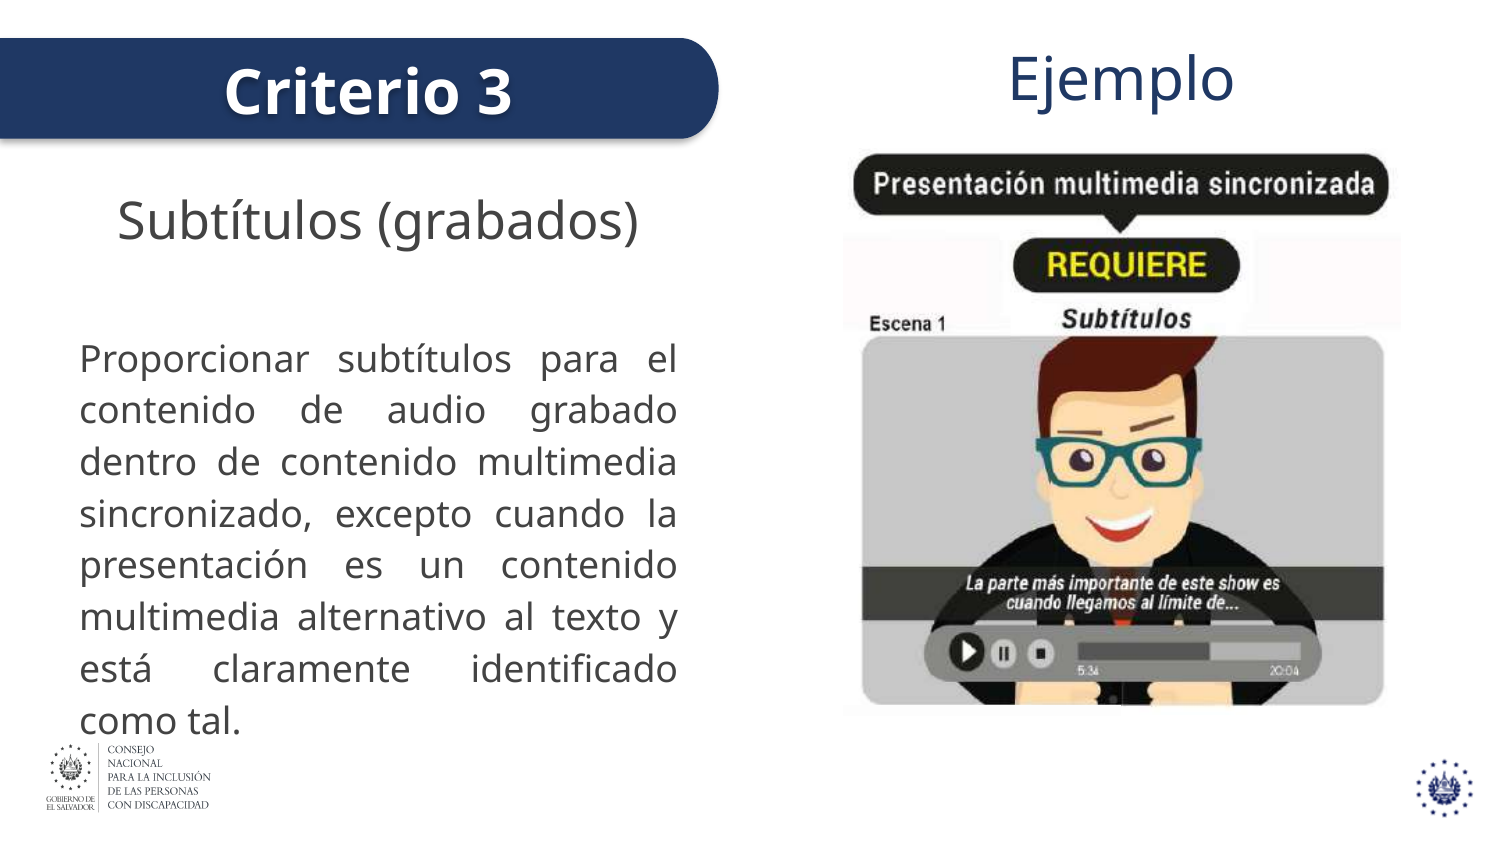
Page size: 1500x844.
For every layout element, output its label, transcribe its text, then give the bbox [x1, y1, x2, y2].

title Ejemplo [790, 17, 1454, 128]
picture [1401, 755, 1500, 844]
title Subtítulos (grabados) [47, 176, 711, 265]
text_box [0, 38, 701, 139]
picture [37, 732, 216, 821]
list Proporcionar subtítulos para el contenido de audio grabado dentro de contenido multimedia sincronizado, excepto cuando la presentación es un contenido multimedia alternativo al texto y está claramente identificado como tal. [64, 333, 694, 822]
picture [843, 148, 1401, 717]
text_box Criterio 3 [25, 47, 712, 134]
